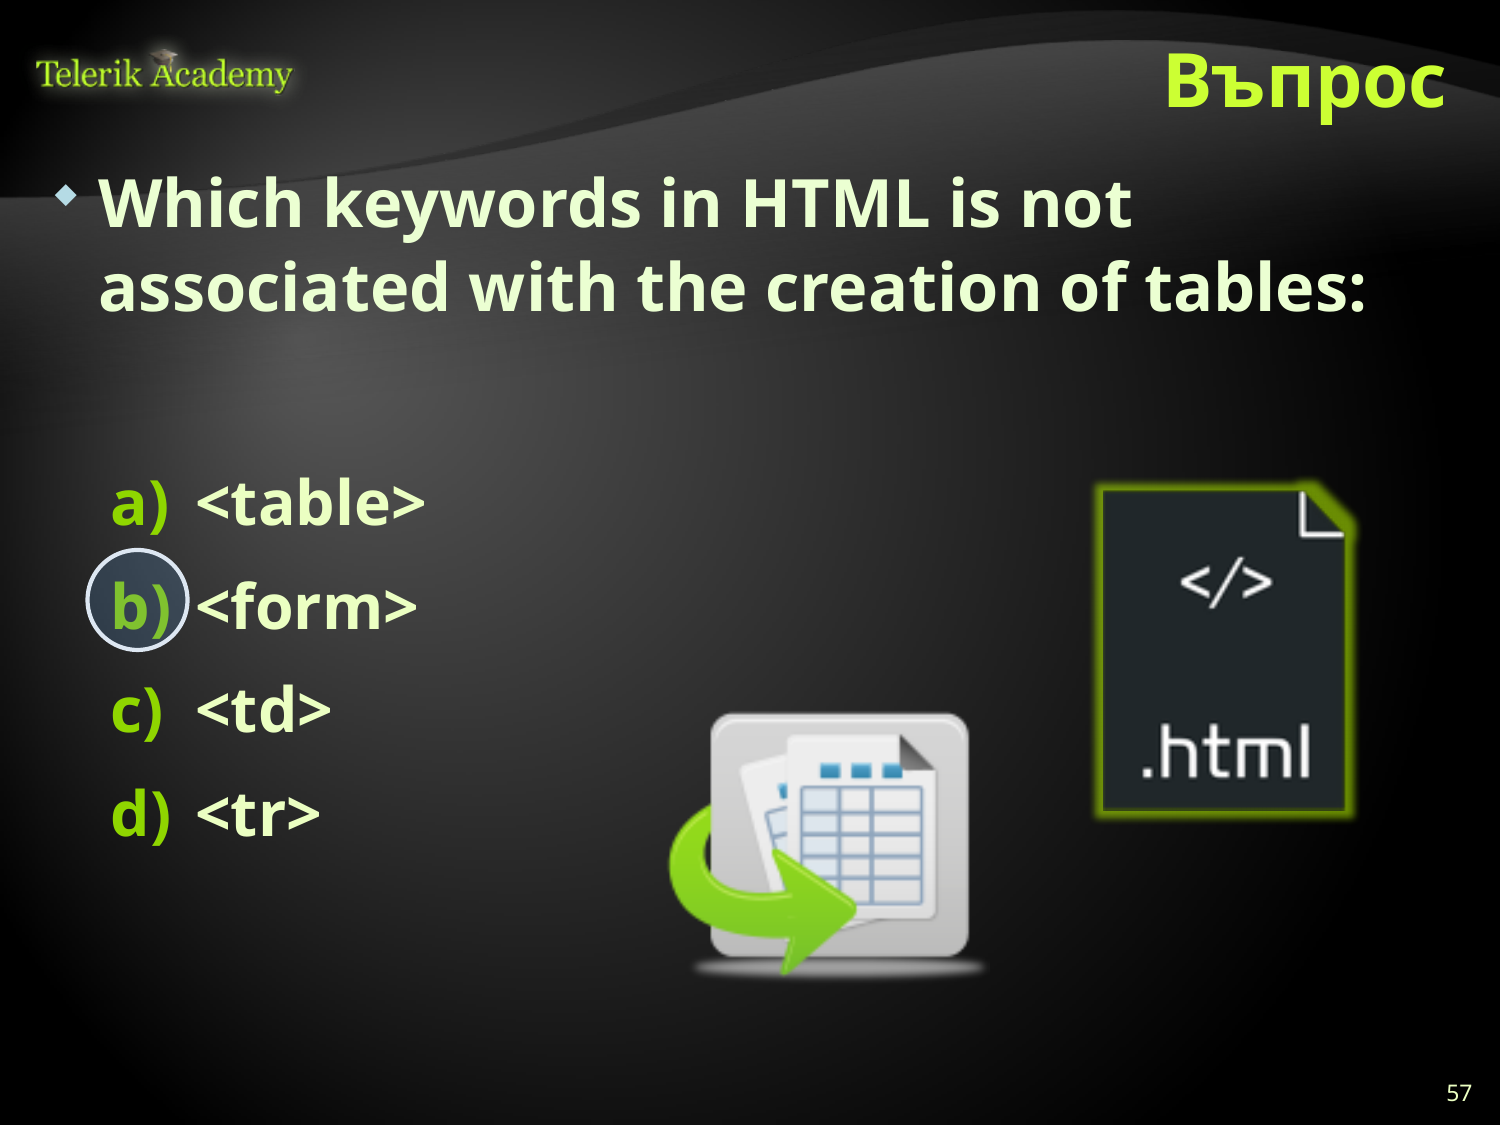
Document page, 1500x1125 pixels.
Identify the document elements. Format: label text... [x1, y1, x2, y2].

list Which keywords in HTML is not associated with the creation of tables: <table> <form> <td> <tr> [37, 149, 1463, 1100]
text_box [85, 547, 190, 653]
title Въпрос [300, 12, 1463, 149]
picture [0, 0, 1500, 1125]
slide_number 57 [1412, 1074, 1488, 1113]
